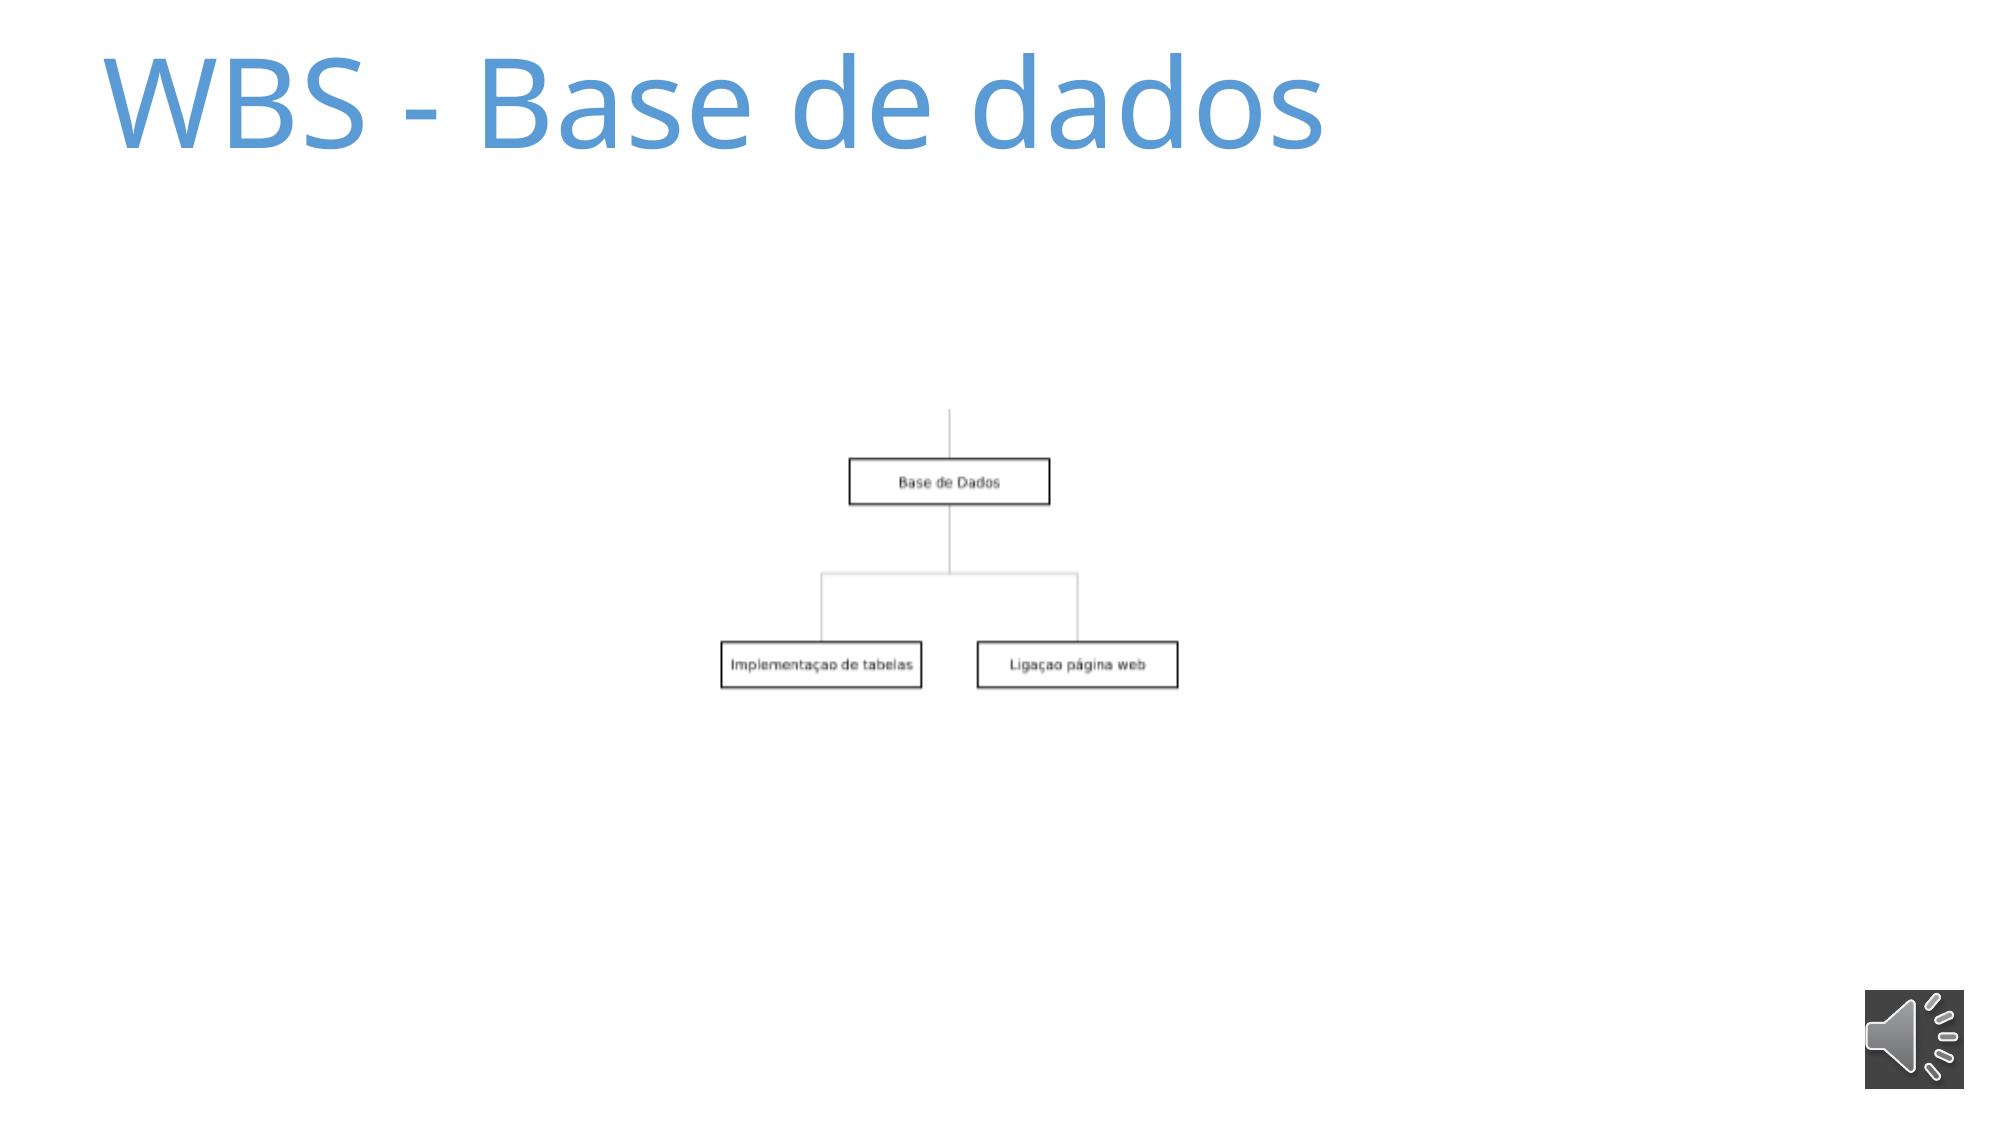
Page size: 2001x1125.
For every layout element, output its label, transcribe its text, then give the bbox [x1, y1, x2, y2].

picture [1864, 989, 1965, 1090]
title WBS - Base de dados [87, 0, 1813, 217]
picture [703, 408, 1196, 713]
